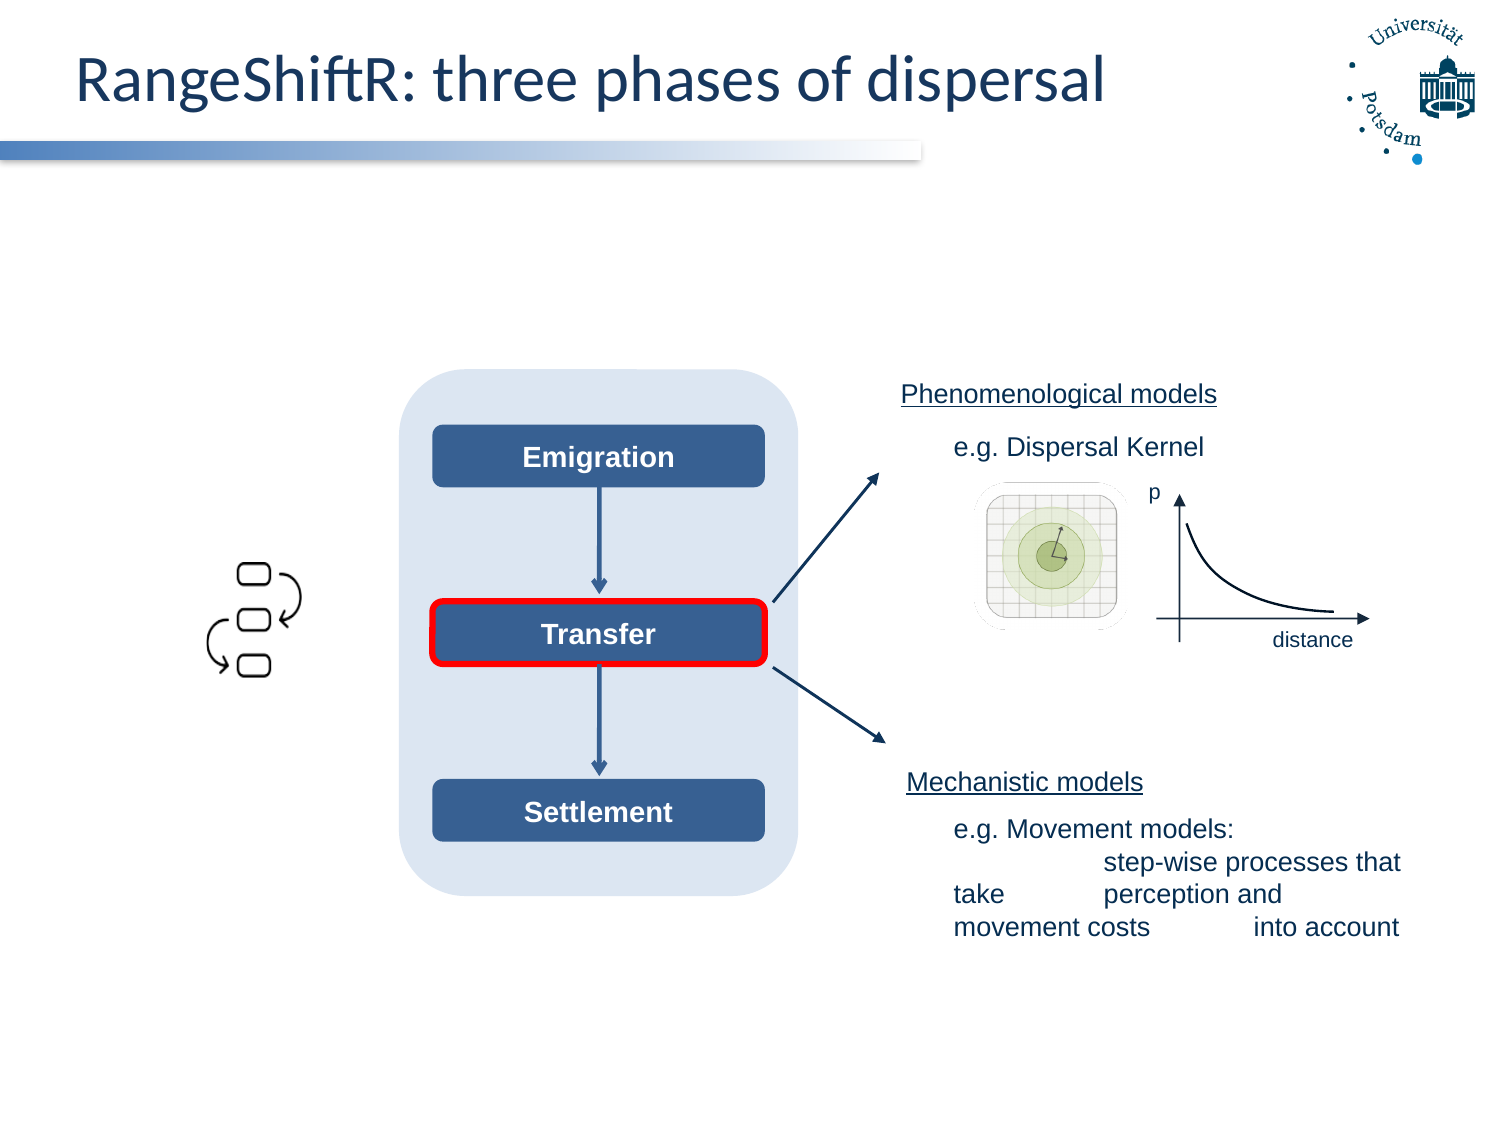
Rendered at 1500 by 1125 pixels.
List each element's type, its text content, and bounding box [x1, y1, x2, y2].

text_box Phenomenological models [885, 369, 1246, 417]
text_box p [1133, 470, 1187, 512]
text_box e.g. Dispersal Kernel [938, 422, 1299, 470]
picture [1338, 111, 1475, 166]
picture [1338, 18, 1475, 73]
text_box [398, 369, 799, 897]
text_box [1186, 523, 1334, 612]
text_box [772, 472, 880, 603]
picture [973, 481, 1128, 630]
text_box distance [1257, 617, 1393, 659]
text_box Mechanistic models [891, 756, 1252, 805]
picture [206, 562, 302, 686]
text_box Transfer [432, 601, 765, 664]
text_box [772, 667, 886, 744]
text_box Emigration [432, 424, 765, 488]
picture [1427, 79, 1469, 110]
text_box e.g. Movement models: step-wise processes that take perception and movement costs into account [938, 804, 1425, 949]
text_box RangeShiftR: three phases of dispersal [74, 33, 1425, 117]
text_box [1357, 612, 1367, 617]
text_box Settlement [432, 778, 765, 842]
